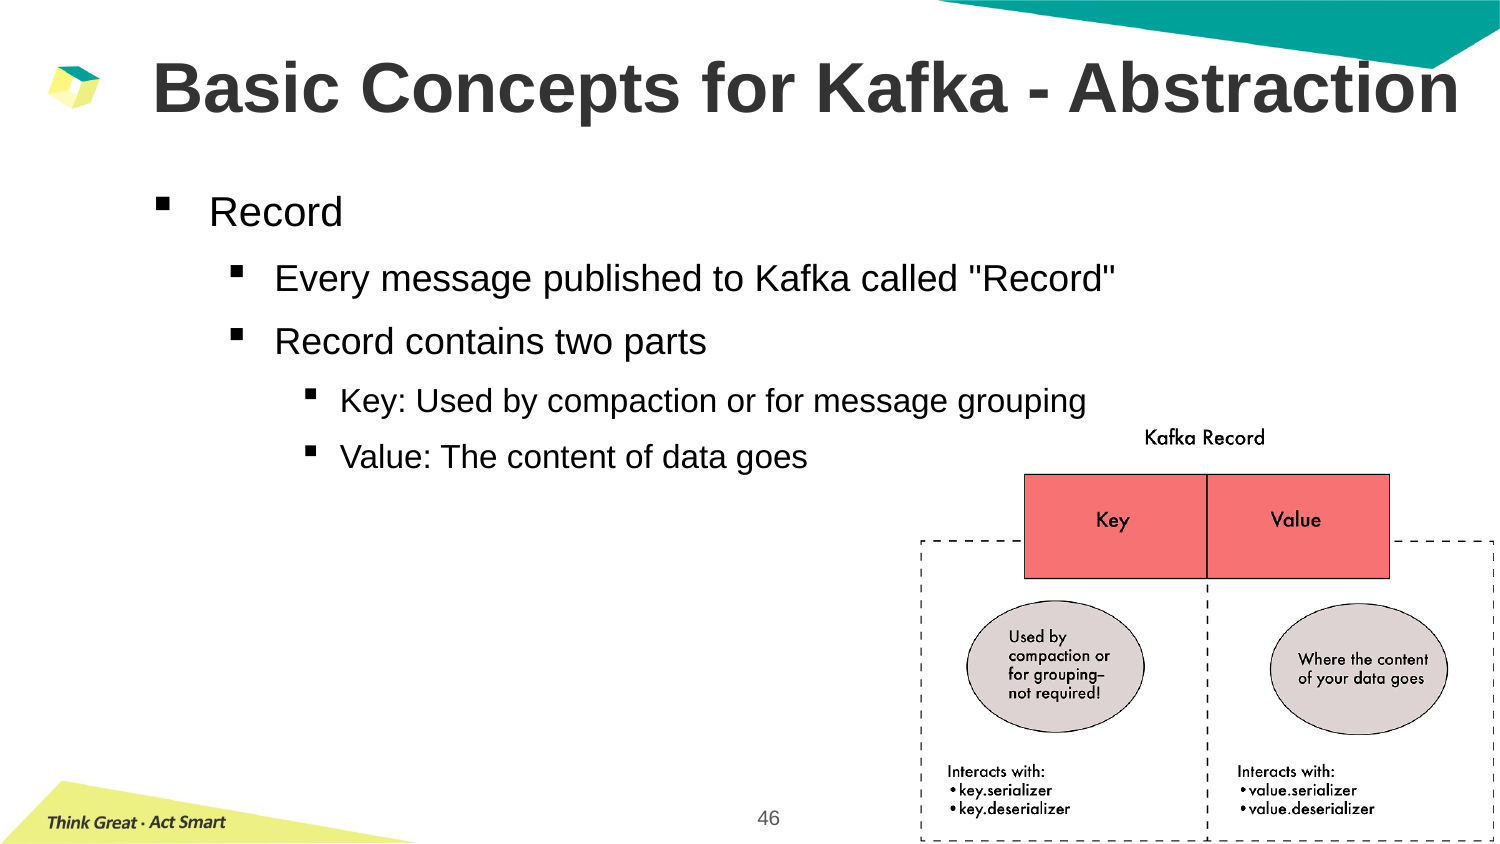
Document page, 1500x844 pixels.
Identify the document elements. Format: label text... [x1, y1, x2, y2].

title Basic Concepts for Kafka - Abstraction [137, 34, 1488, 222]
picture [0, 0, 1500, 844]
slide_number 46 [724, 796, 813, 844]
list Record Every message published to Kafka called "Record" Record contains two parts Key: Used by compaction or for message grouping Value: The content of data goes [137, 222, 1438, 722]
